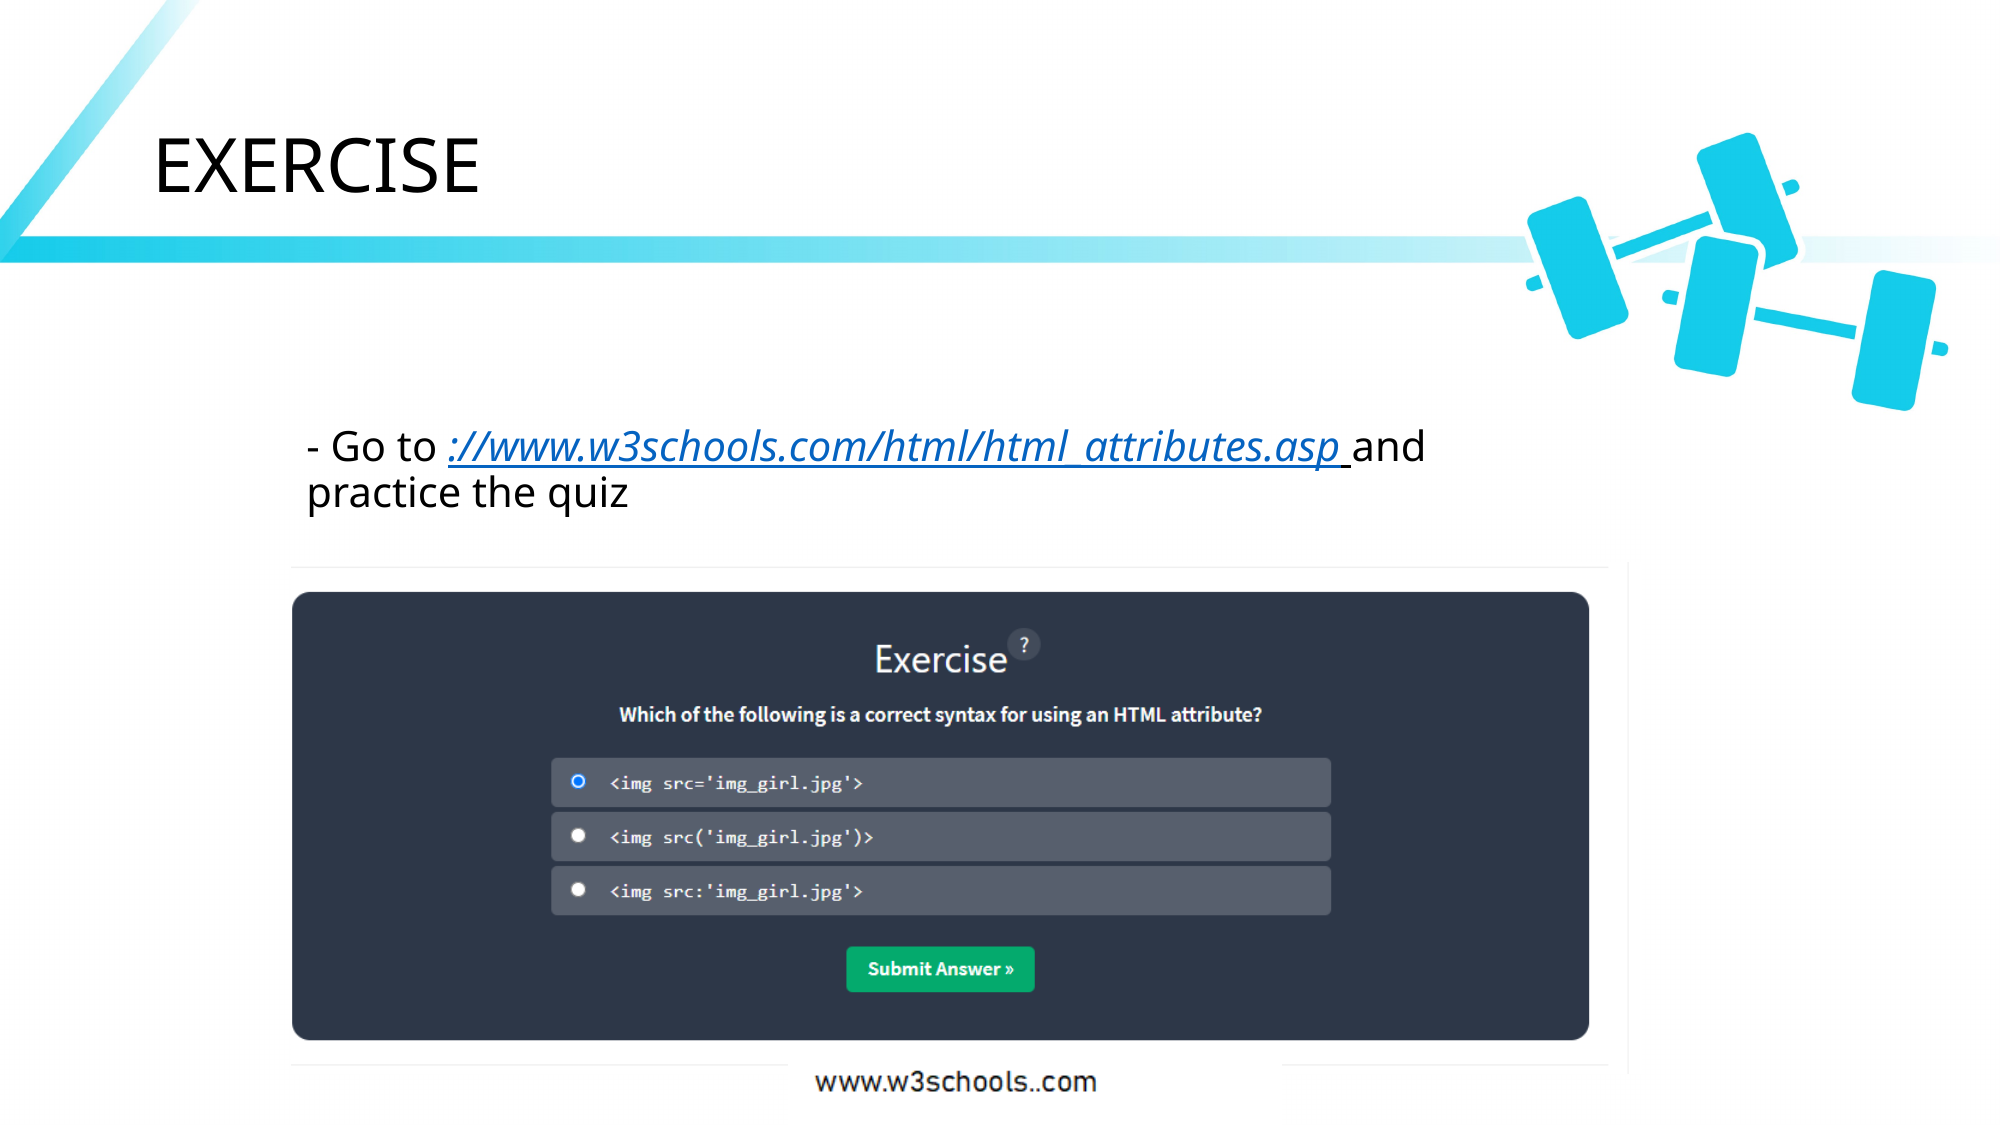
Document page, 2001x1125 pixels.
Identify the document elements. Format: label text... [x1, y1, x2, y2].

title EXERCISE [137, 59, 1863, 278]
picture [0, 0, 2000, 1125]
text_box - Go to ://www.w3schools.com/html/html_attributes.asp and practice the quiz [291, 412, 1595, 533]
